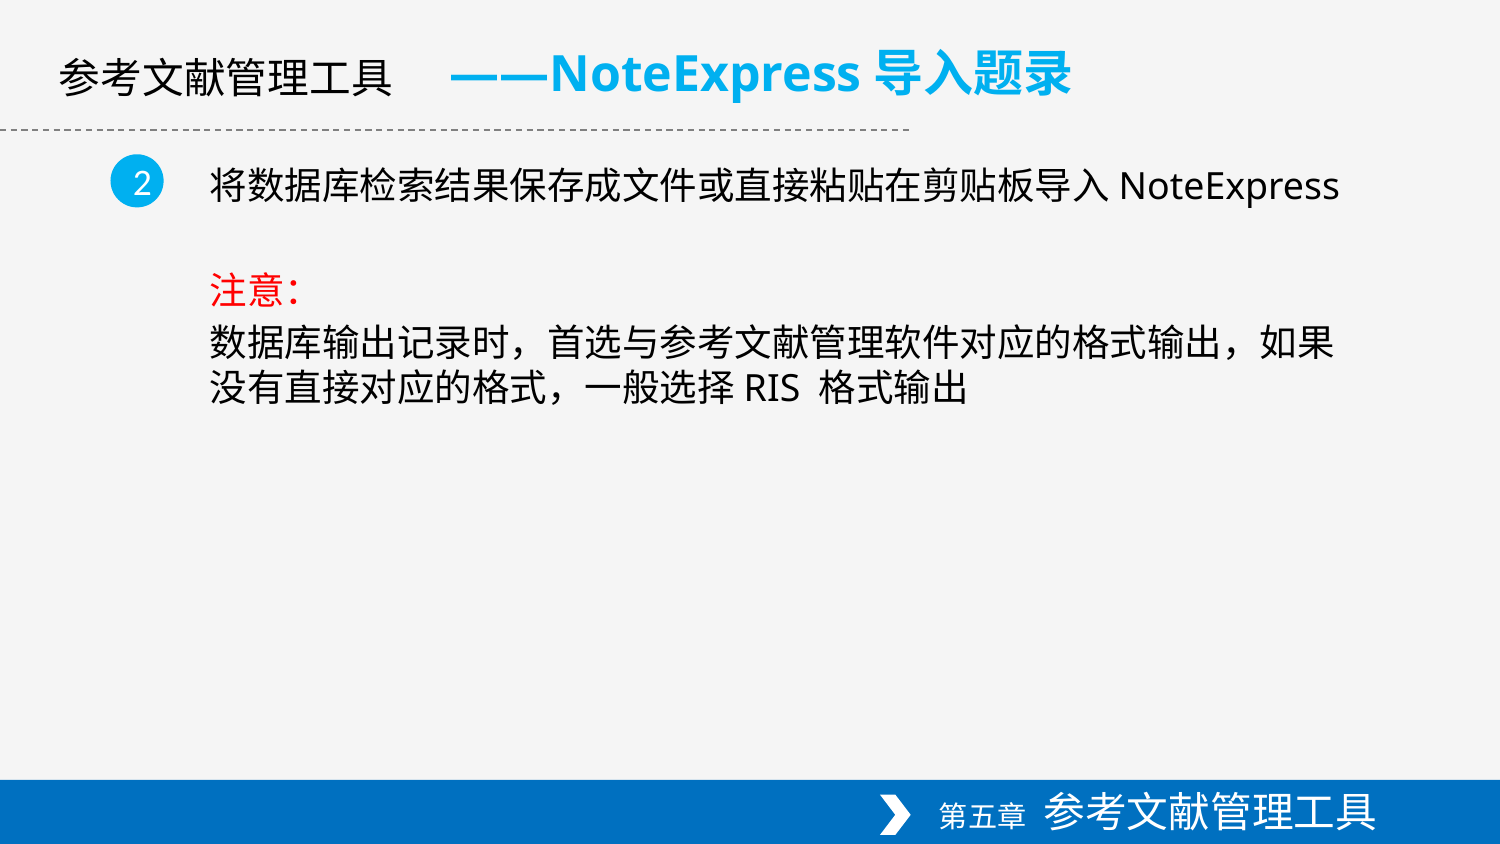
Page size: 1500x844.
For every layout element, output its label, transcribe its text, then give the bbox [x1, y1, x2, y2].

text_box 参考文献管理工具 [43, 44, 434, 109]
text_box ——NoteExpress导入题录 [434, 33, 1114, 109]
list 将数据库检索结果保存成文件或直接粘贴在剪贴板导入NoteExpress 注意： 数据库输出记录时，首选与参考文献管理软件对应的格式输出，如果没有直接对应的格式，一般选择RIS 格式输出 [194, 154, 1367, 529]
text_box 2 [108, 152, 166, 210]
